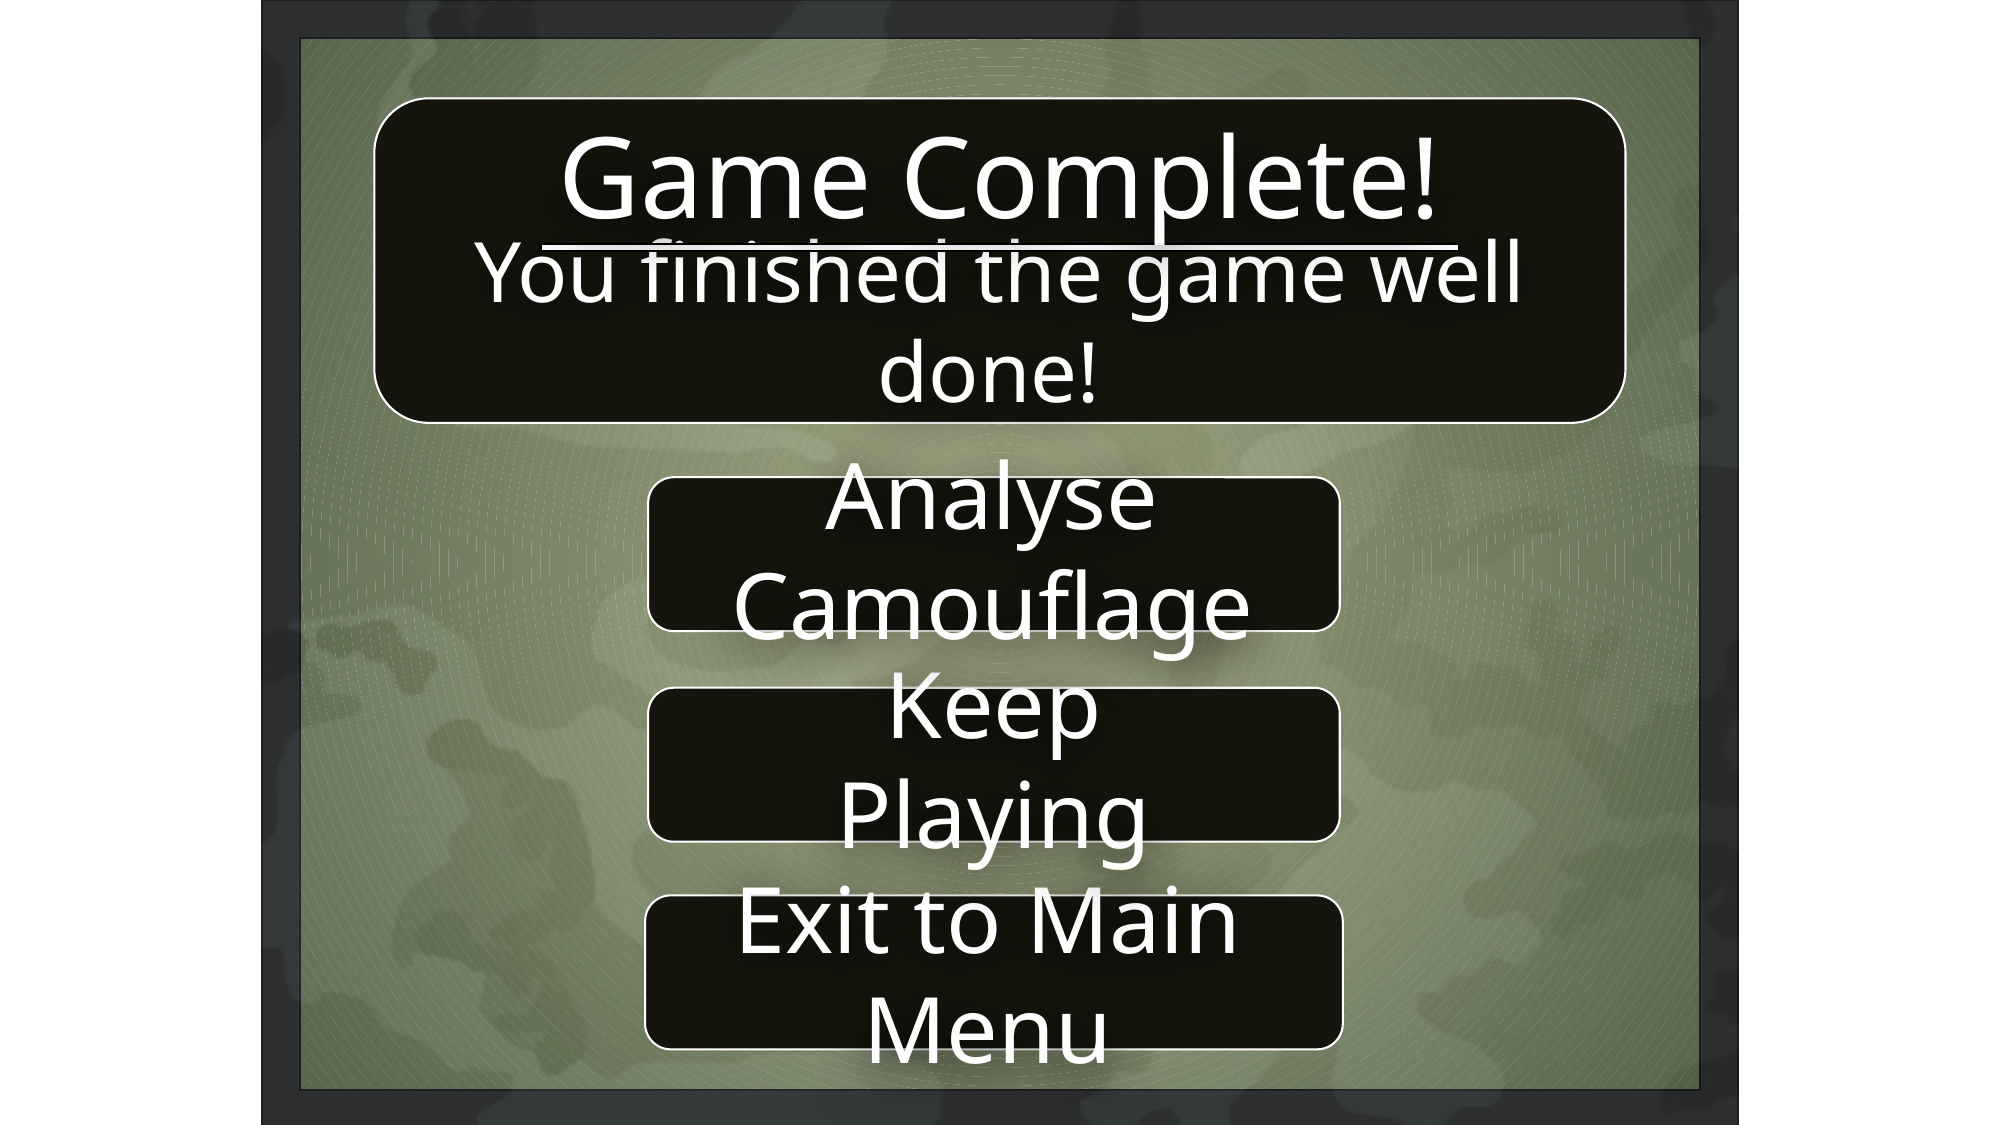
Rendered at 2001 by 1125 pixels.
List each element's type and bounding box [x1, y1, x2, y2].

text_box [261, 0, 1739, 1125]
text_box [645, 475, 1340, 632]
text_box [648, 683, 1340, 842]
text_box [645, 895, 1343, 1050]
text_box [374, 98, 1626, 423]
